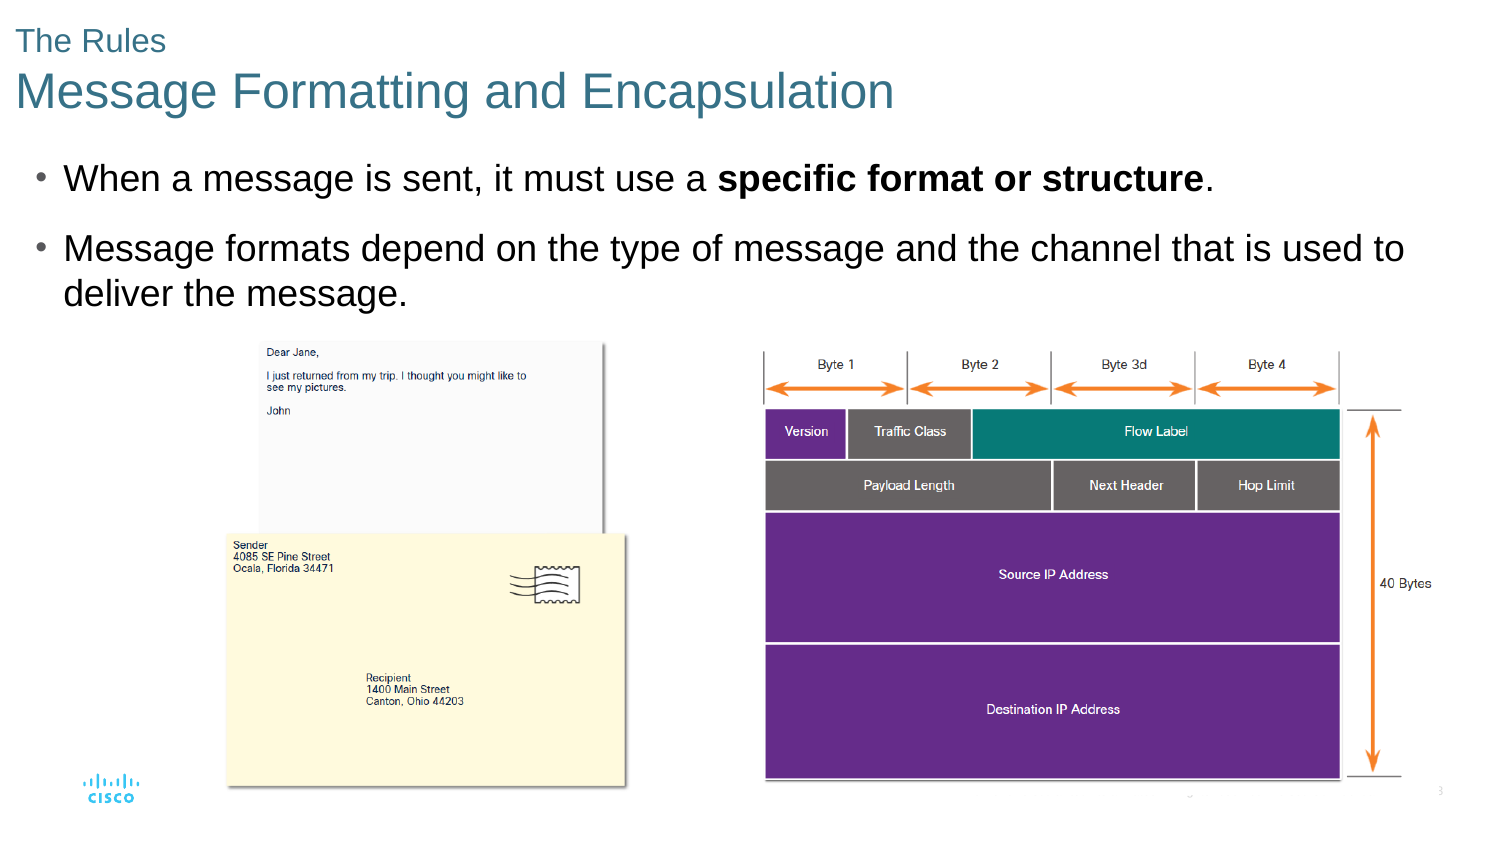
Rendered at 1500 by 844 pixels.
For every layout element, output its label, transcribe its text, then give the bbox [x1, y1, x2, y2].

title The Rules Message Formatting and Encapsulation [0, 6, 1500, 131]
picture [219, 336, 644, 796]
picture [749, 336, 1439, 796]
list When a message is sent, it must use a specific format or structure. Message formats depend on the type of message and the channel that is used to deliver the message. [20, 146, 1473, 322]
